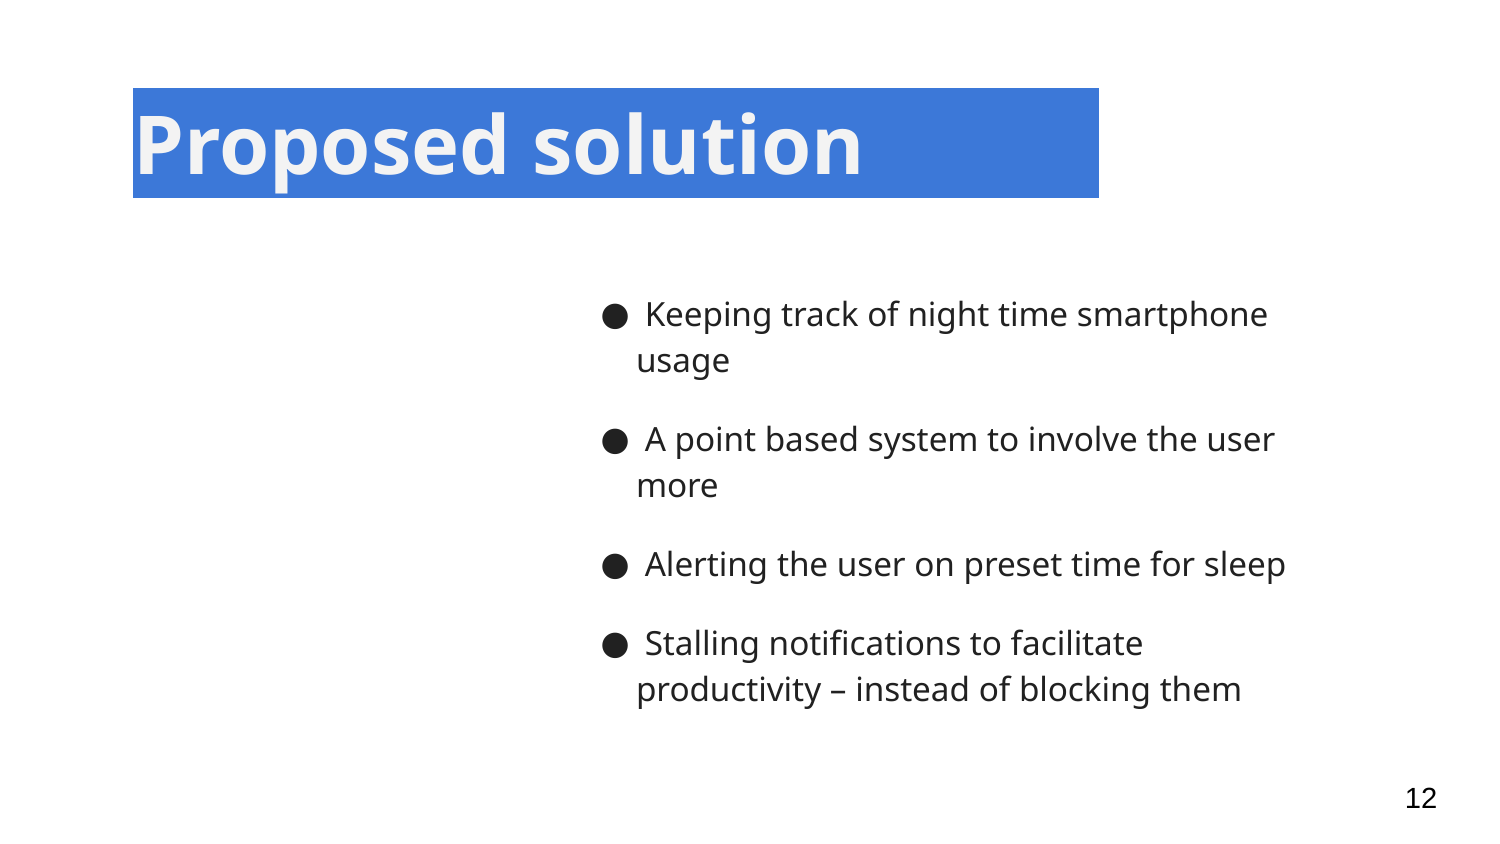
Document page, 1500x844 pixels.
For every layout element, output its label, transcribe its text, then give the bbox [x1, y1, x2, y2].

list Keeping track of night time smartphone usage A point based system to involve the user more Alerting the user on preset time for sleep Stalling notifications to facilitate productivity – instead of blocking them [125, 271, 1325, 734]
slide_number 12 [1389, 764, 1480, 830]
text_box Proposed solution [118, 78, 1319, 219]
